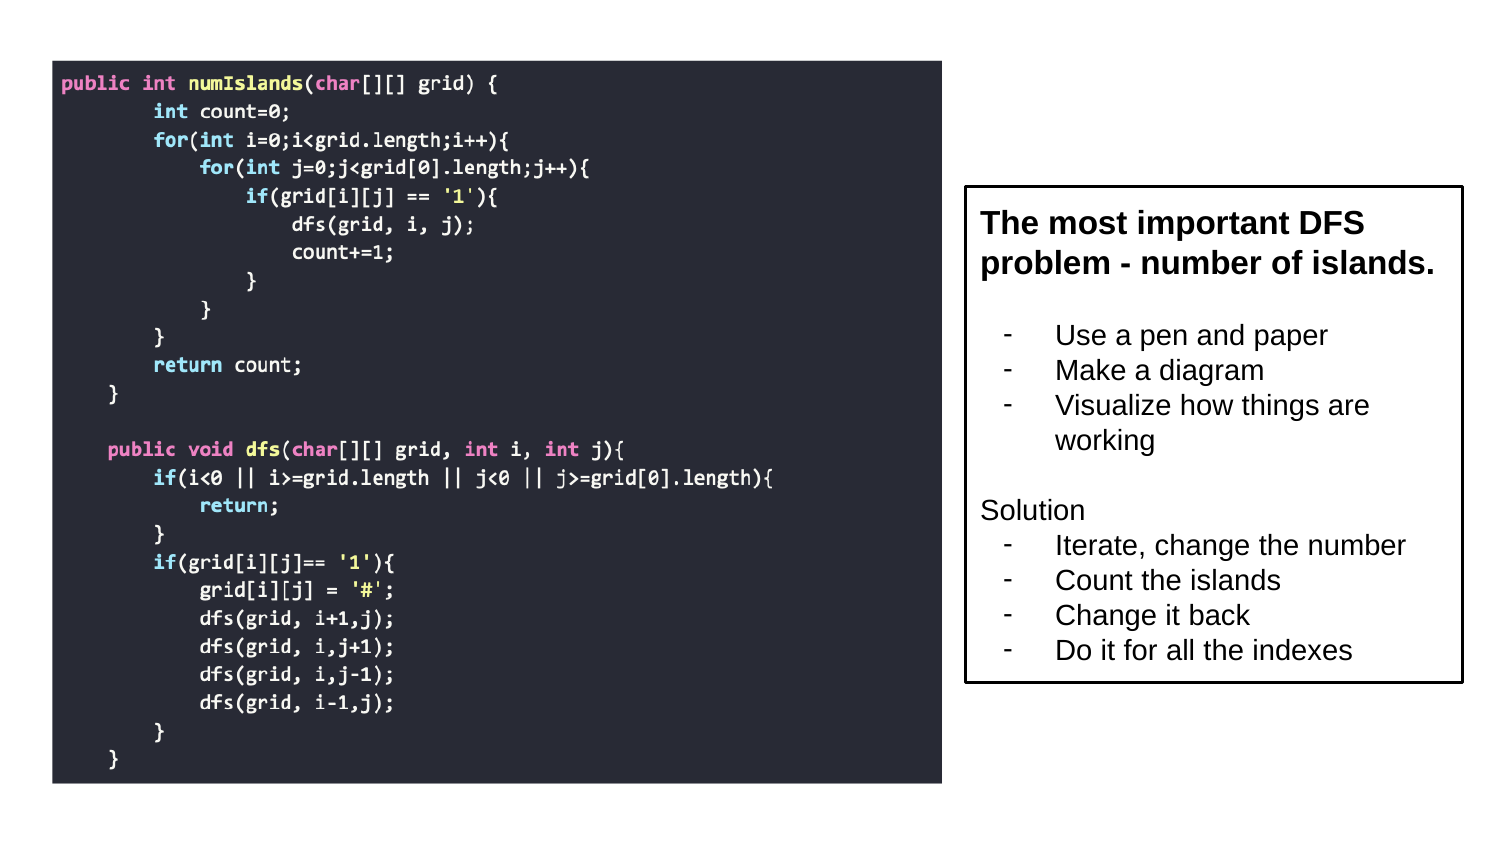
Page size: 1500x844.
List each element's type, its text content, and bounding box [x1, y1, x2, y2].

picture [24, 24, 973, 819]
text_box The most important DFS problem - number of islands. Use a pen and paper Make a diagram Visualize how things are working Solution Iterate, change the number Count the islands Change it back Do it for all the indexes [976, 186, 1463, 683]
